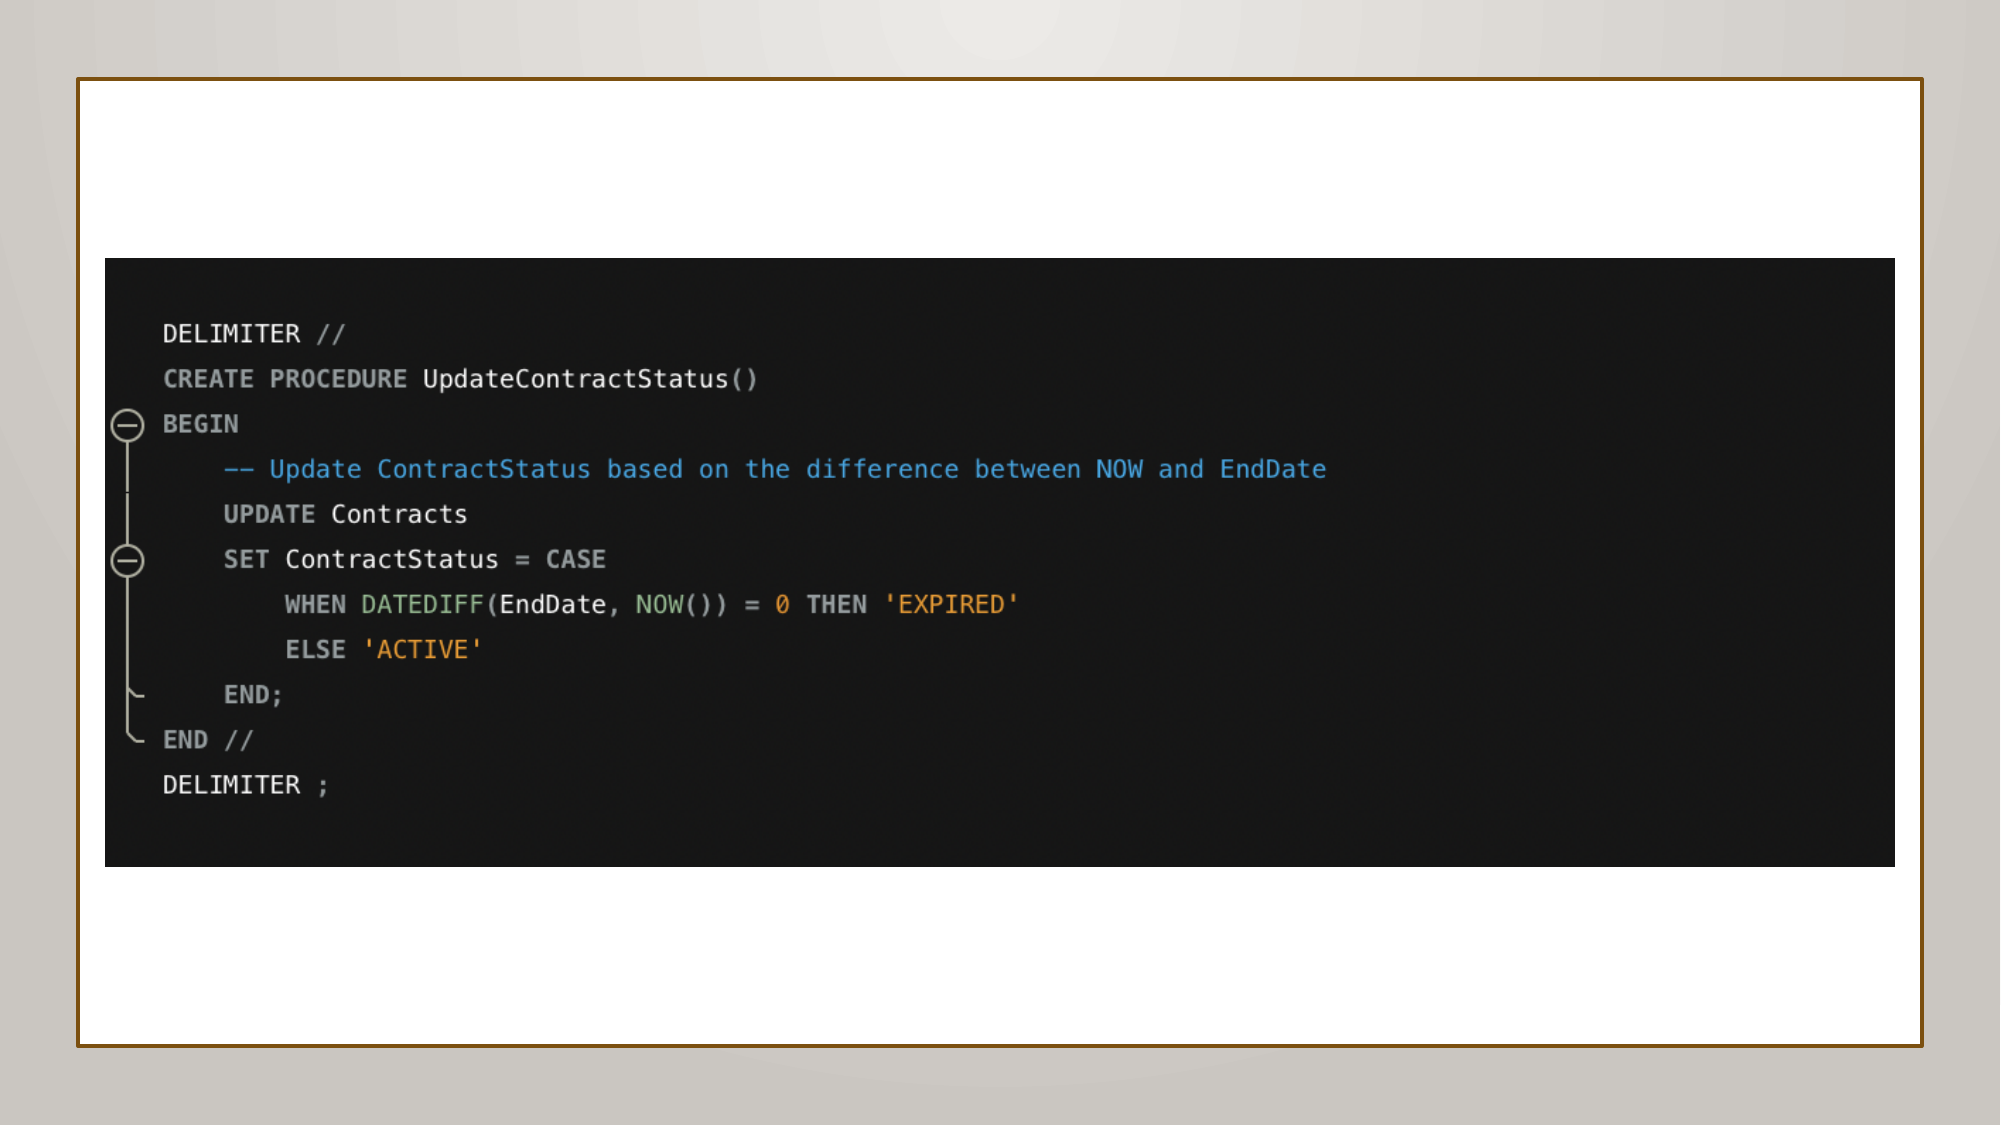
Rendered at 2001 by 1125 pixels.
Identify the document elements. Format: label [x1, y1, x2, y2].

text_box [0, 0, 2000, 1004]
list [105, 258, 1895, 867]
text_box [77, 77, 1923, 1004]
picture [0, 1006, 2000, 1125]
